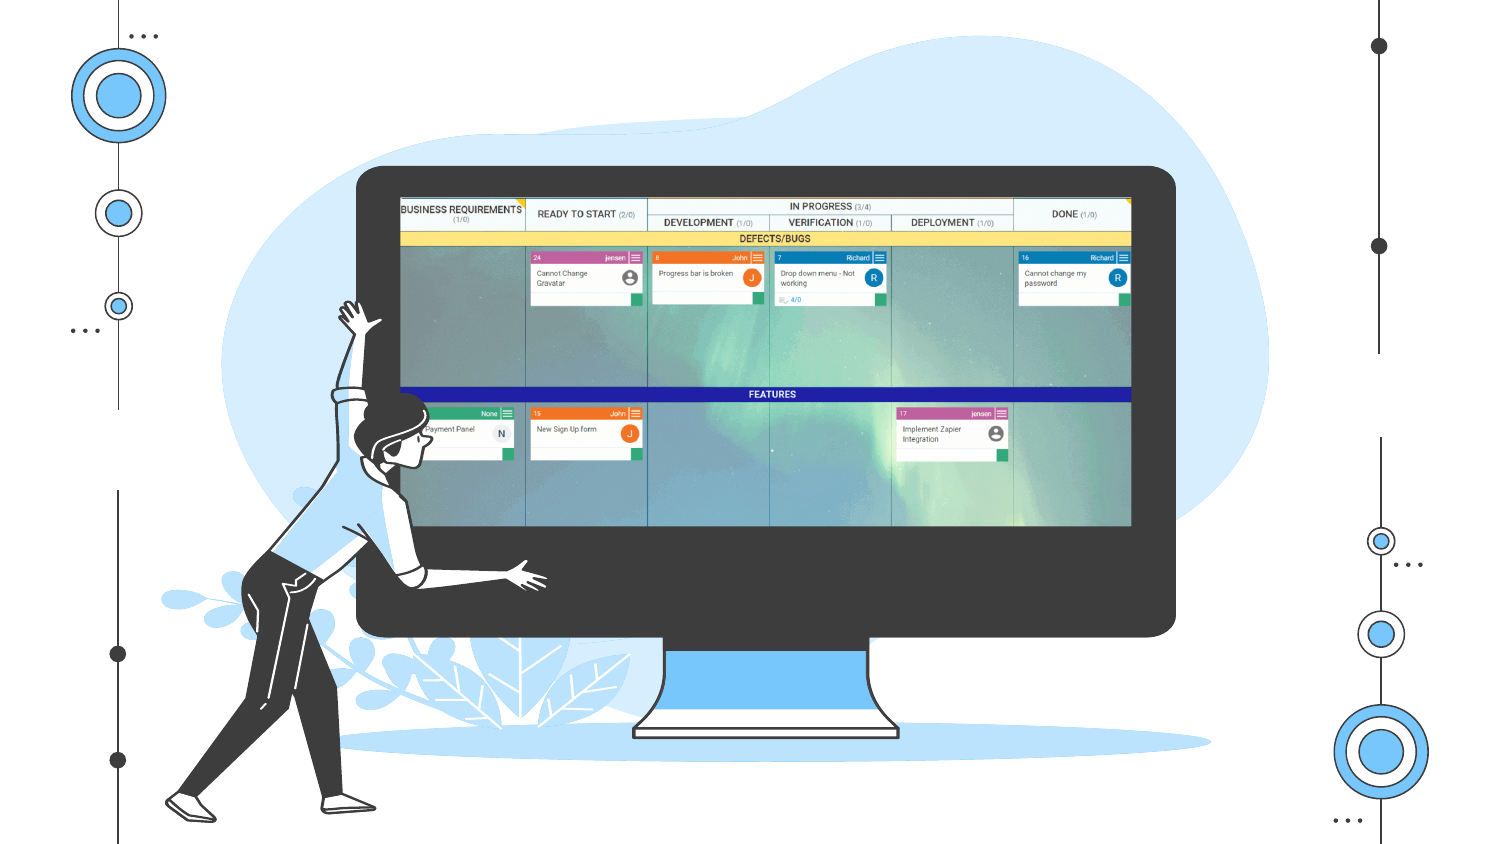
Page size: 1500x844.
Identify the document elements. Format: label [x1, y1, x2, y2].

text_box [159, 35, 1274, 824]
